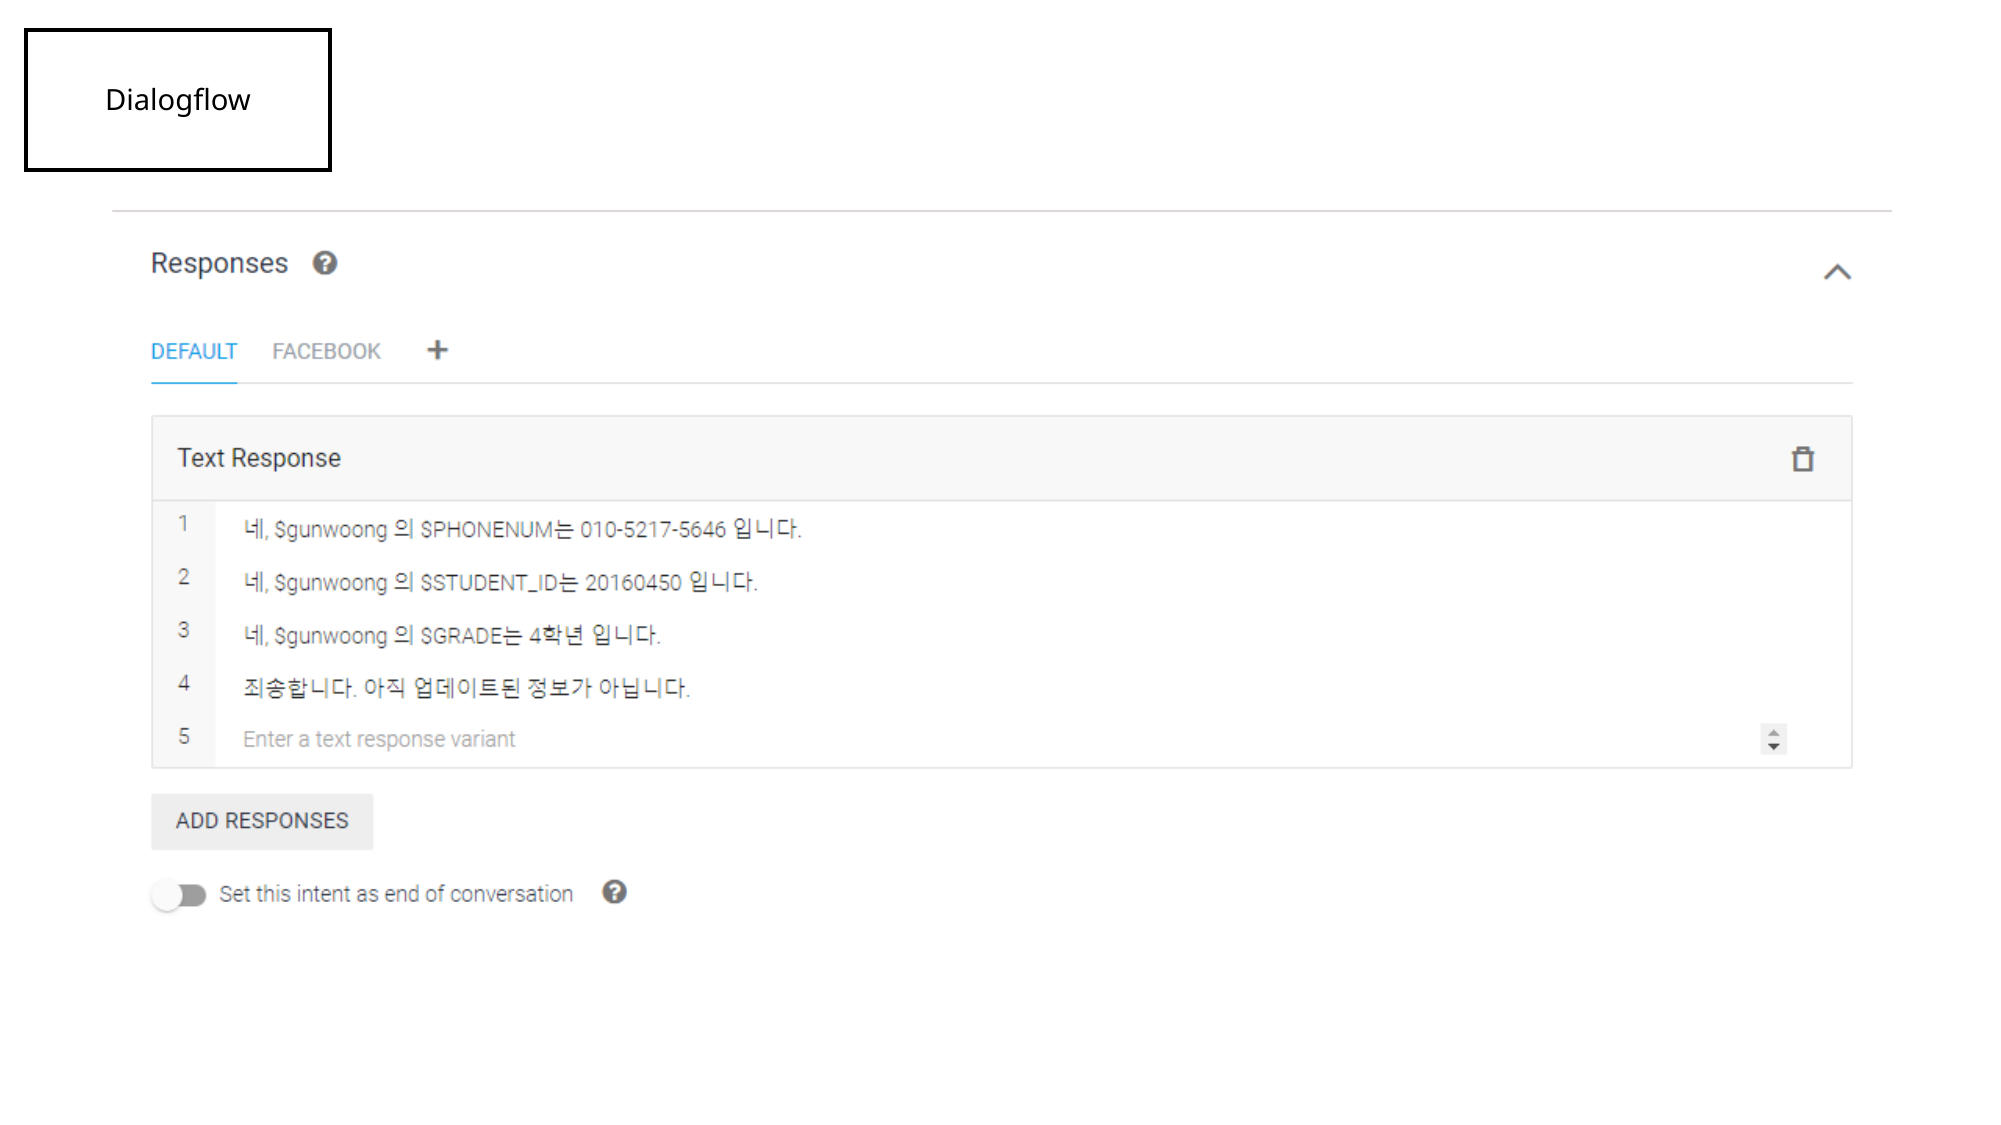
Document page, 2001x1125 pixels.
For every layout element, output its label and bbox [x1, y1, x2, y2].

picture [100, 198, 1900, 927]
text_box [26, 29, 330, 171]
